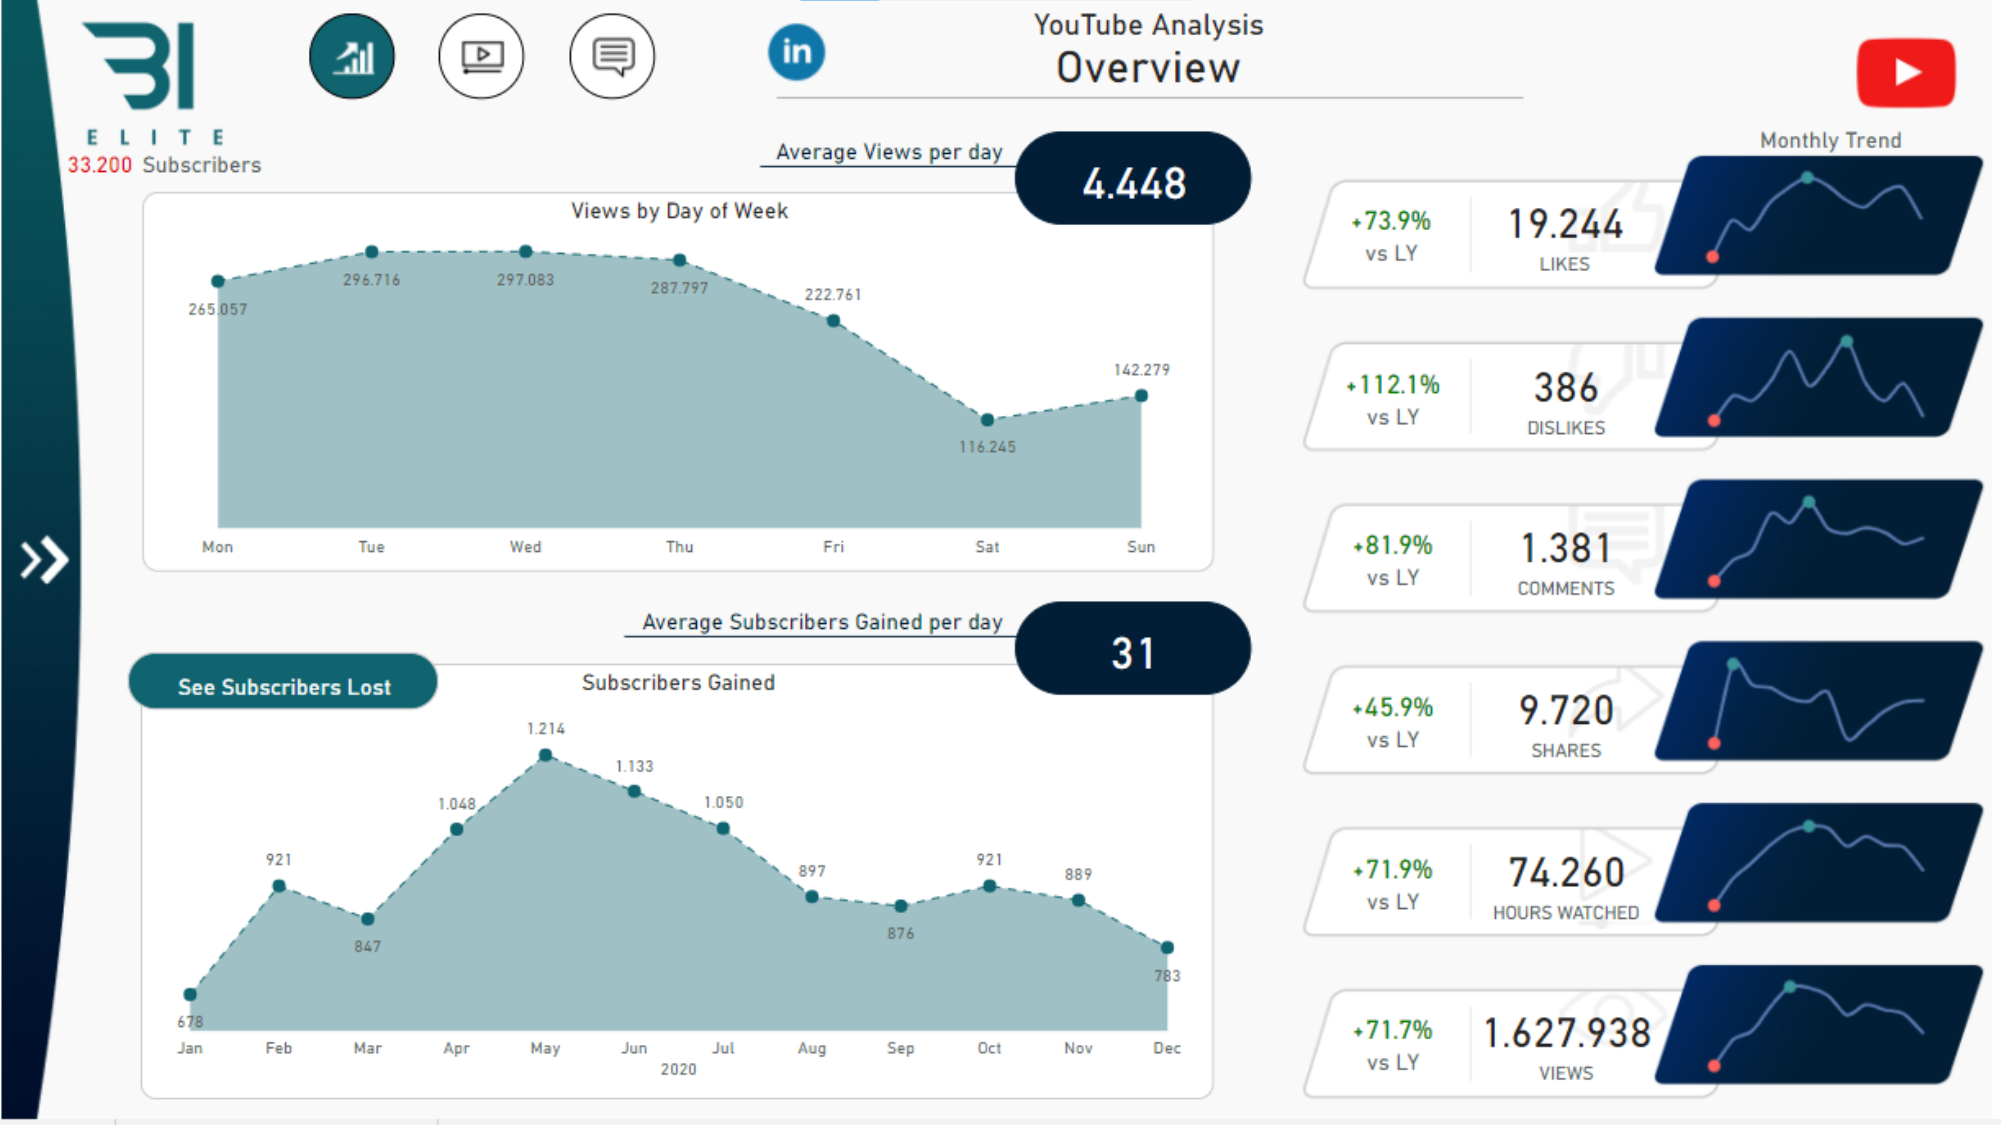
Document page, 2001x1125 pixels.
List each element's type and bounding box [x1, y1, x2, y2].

list [0, 0, 2000, 1125]
